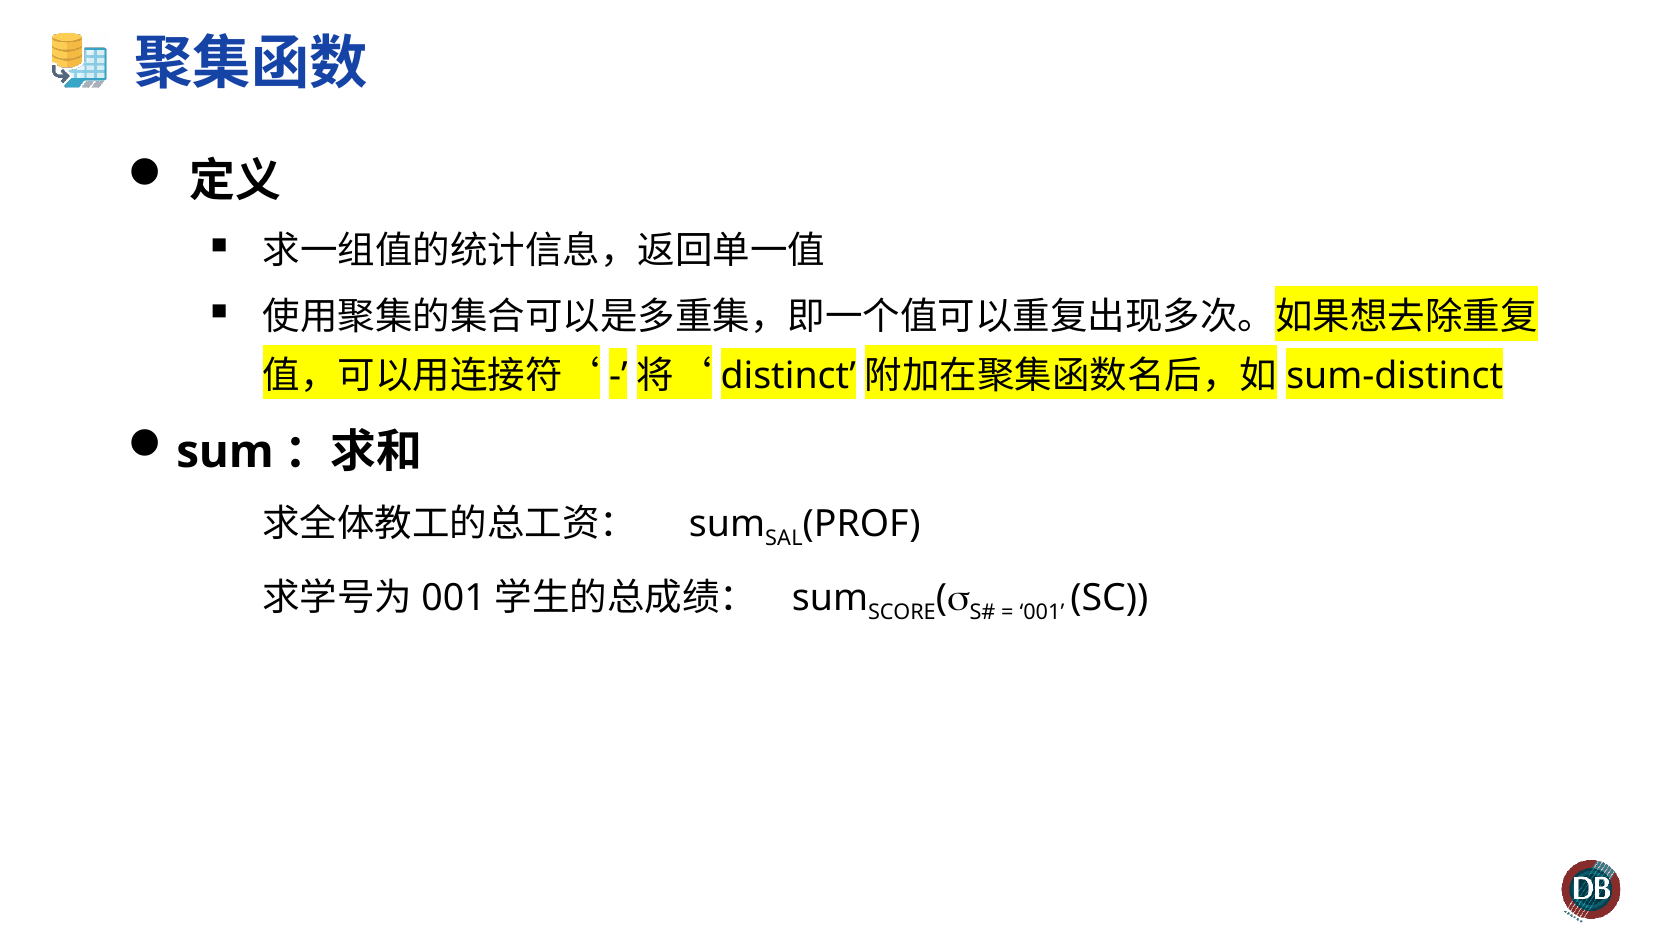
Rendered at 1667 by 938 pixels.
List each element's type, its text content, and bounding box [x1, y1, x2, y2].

list 定义 求一组值的统计信息，返回单一值 使用聚集的集合可以是多重集，即一个值可以重复出现多次。如果想去除重复值，可以用连接符‘-’将‘distinct’附加在聚集函数名后，如sum-distinct sum：求和 求全体教工的总工资： sumSAL(PROF) 求学号为001学生的总成绩： sumSCORE(S# = ‘001’ (SC)) [112, 126, 1590, 670]
picture [49, 30, 109, 90]
picture [1557, 858, 1623, 924]
title 聚集函数 [118, 0, 1590, 126]
